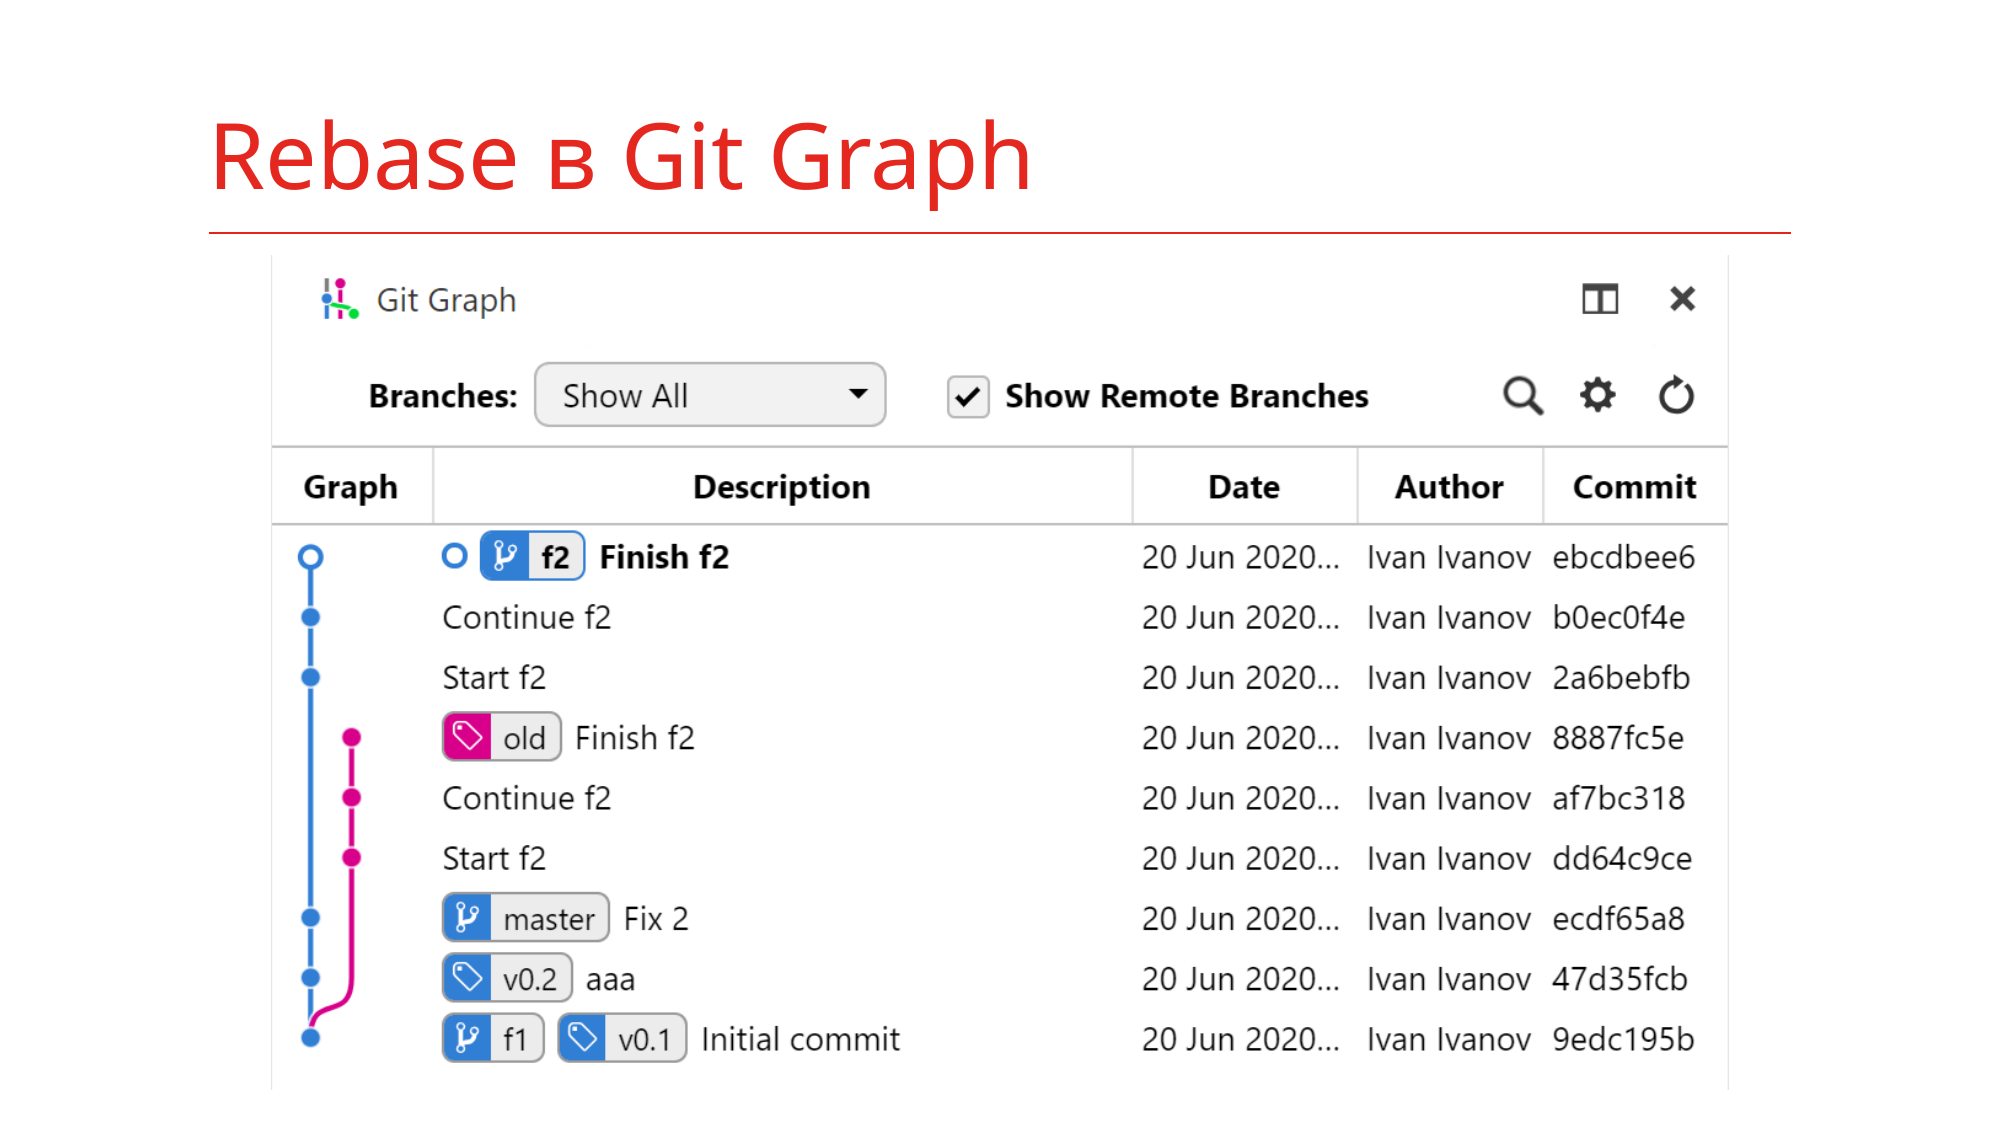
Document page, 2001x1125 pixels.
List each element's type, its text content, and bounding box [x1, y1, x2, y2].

title Rebase в Git Graph [208, 54, 1792, 232]
picture [271, 255, 1729, 1090]
